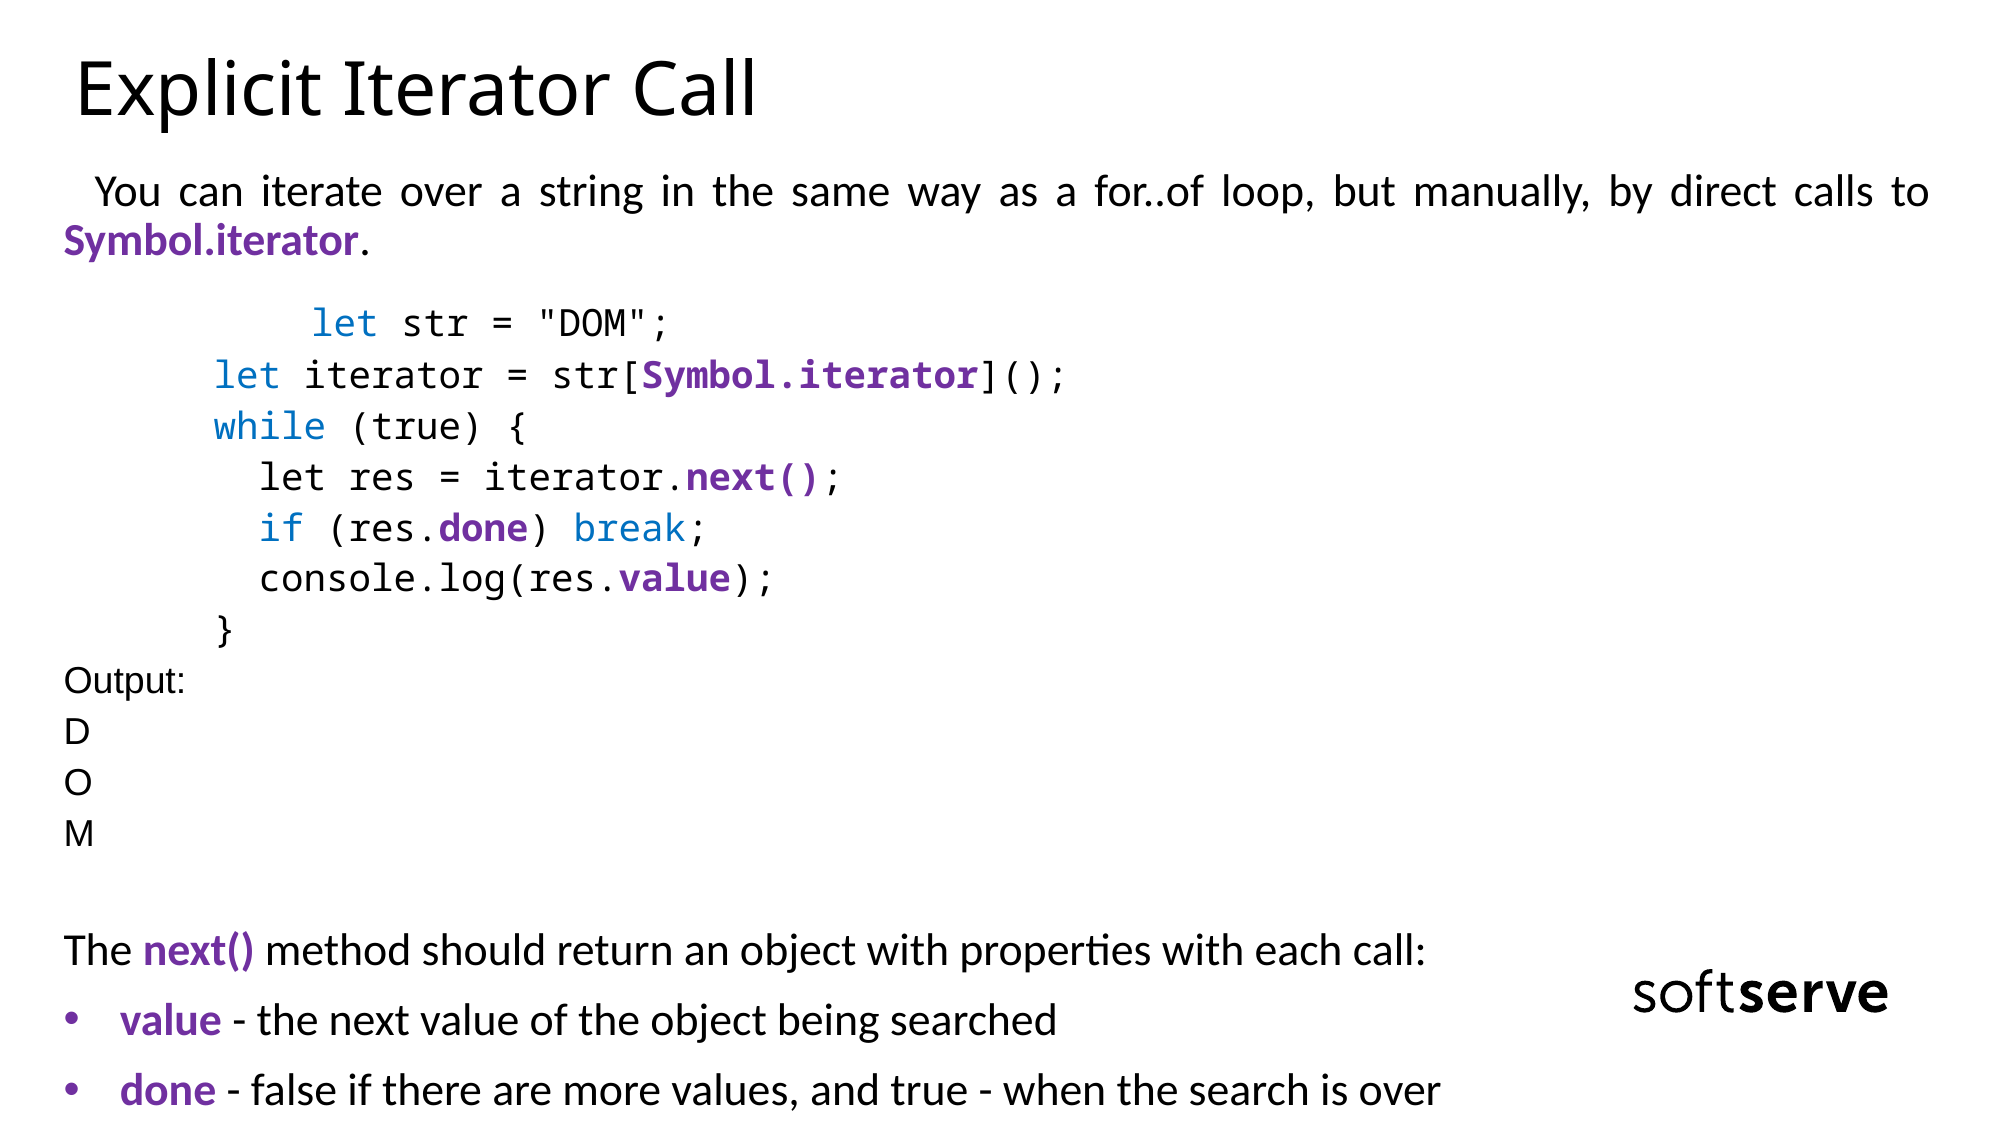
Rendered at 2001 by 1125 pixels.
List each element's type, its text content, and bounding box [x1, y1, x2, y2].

title Explicit Iterator Call [59, 43, 1957, 130]
list You can iterate over a string in the same way as a for..of loop, but manually, by direct calls to Symbol.iterator. let str = "DOM"; let iterator = str[Symbol.iterator](); while (true) { let res = iterator.next(); if (res.done) break; console.log(res.value); } Output: D O M The next() method should return an object with properties with each call: value - the next value of the object being searched done - false if there are more values, and true - when the search is over [48, 159, 1947, 1084]
